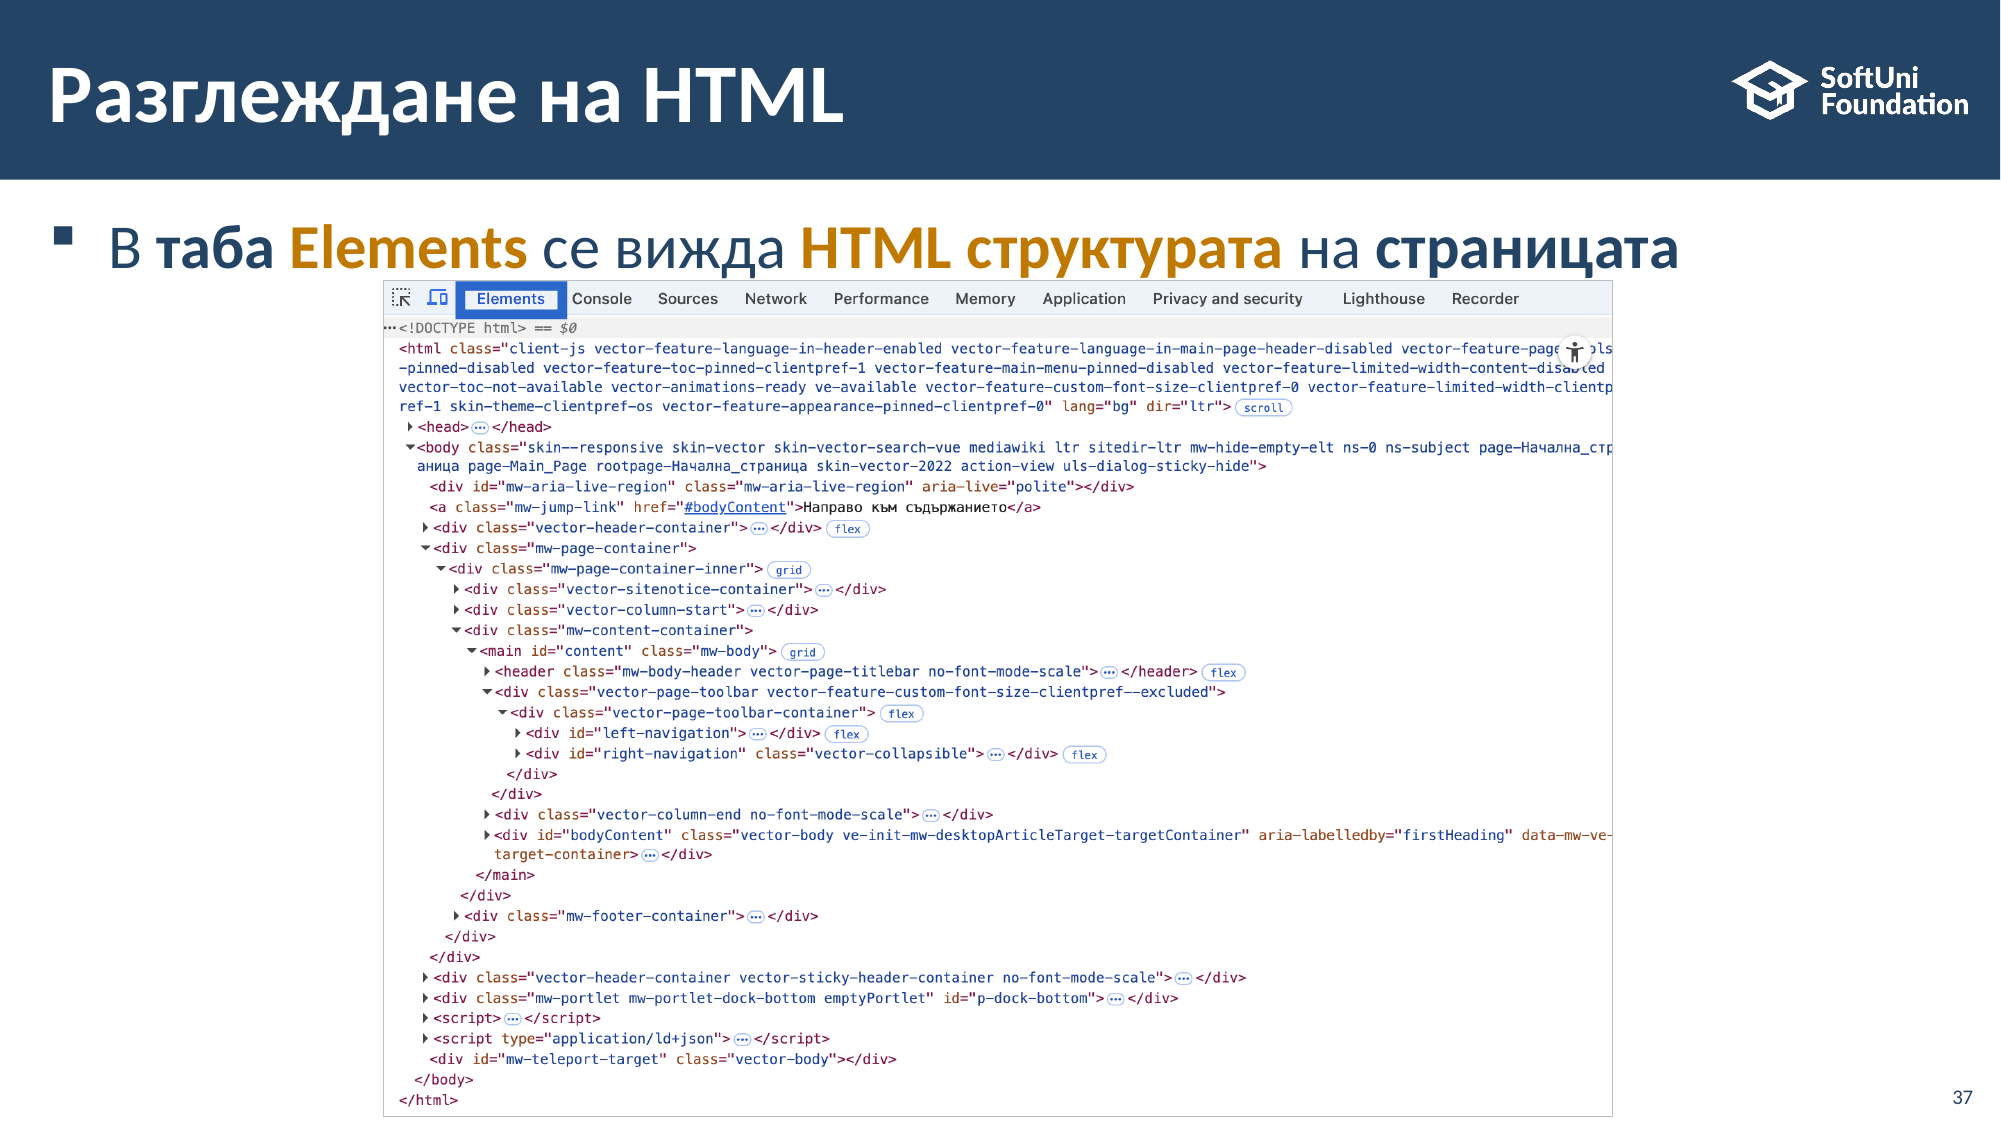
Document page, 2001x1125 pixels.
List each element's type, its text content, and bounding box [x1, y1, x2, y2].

picture [1731, 60, 1968, 120]
list В таба Elements се вижда HTML структурата на страницата [31, 196, 1970, 1104]
title Разглеждане на HTML [31, 16, 1716, 162]
slide_number 37 [1927, 1067, 1989, 1117]
picture [383, 280, 1613, 1117]
